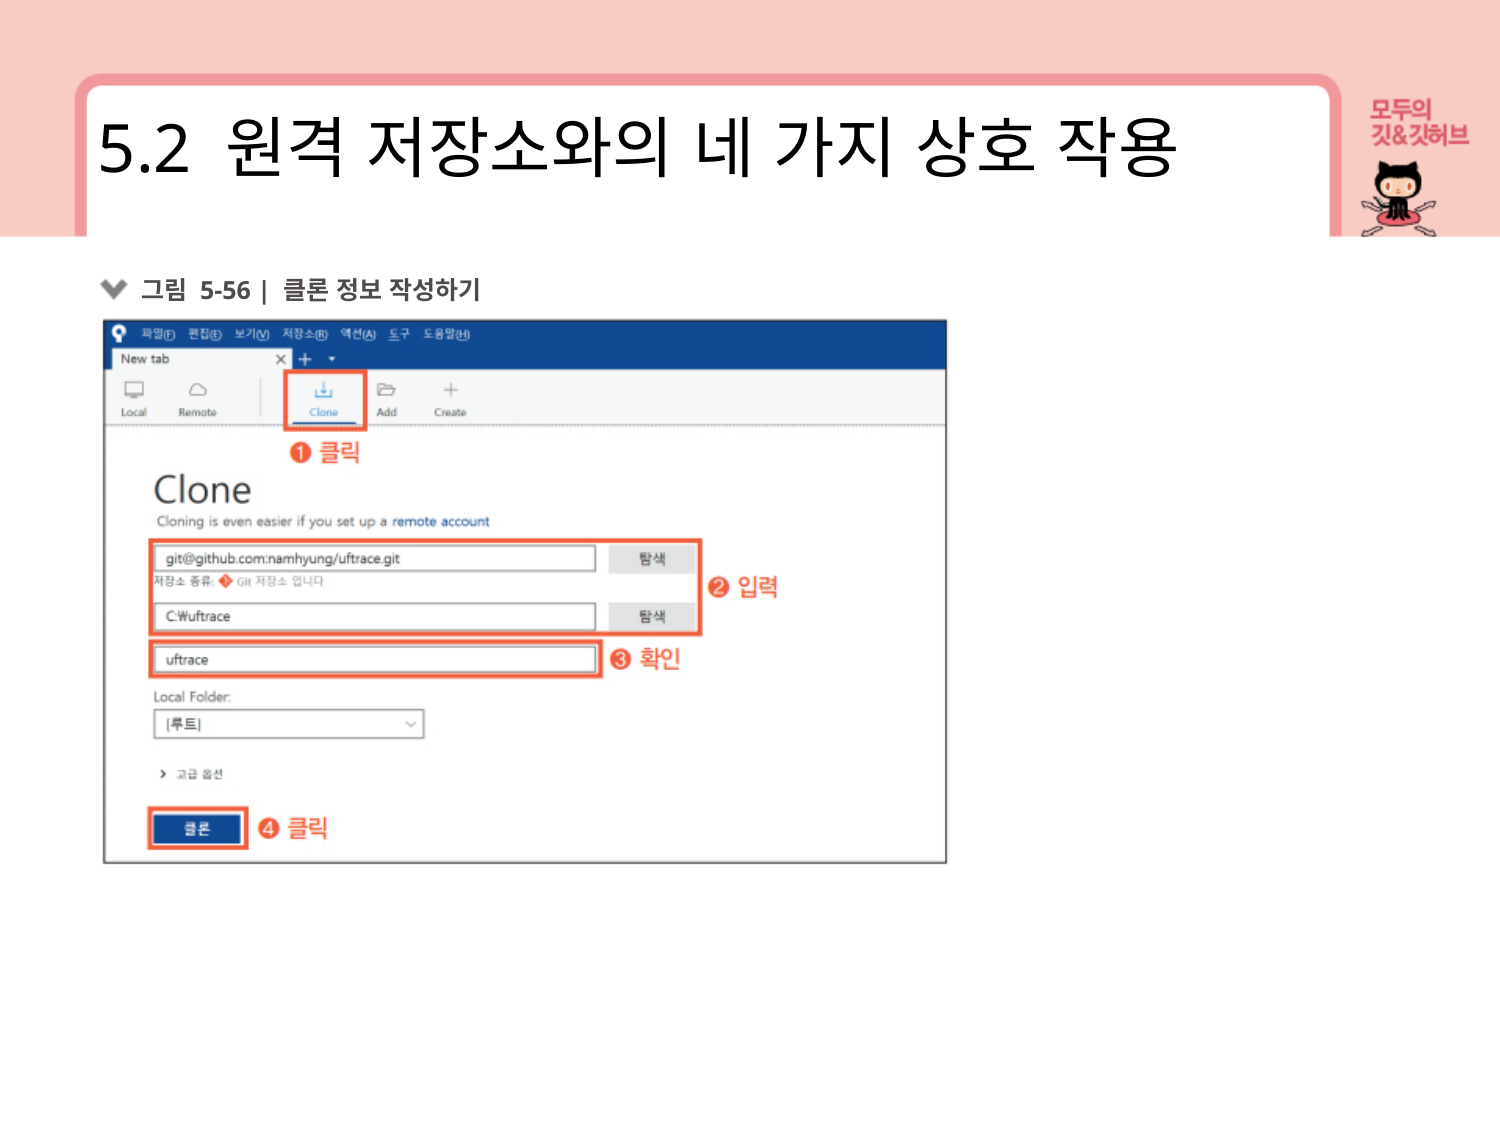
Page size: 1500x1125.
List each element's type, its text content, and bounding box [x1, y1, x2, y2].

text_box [97, 264, 1374, 311]
picture [0, 0, 1500, 1125]
text_box 5.2 원격 저장소와의 네 가지 상호 작용 [82, 61, 1413, 193]
